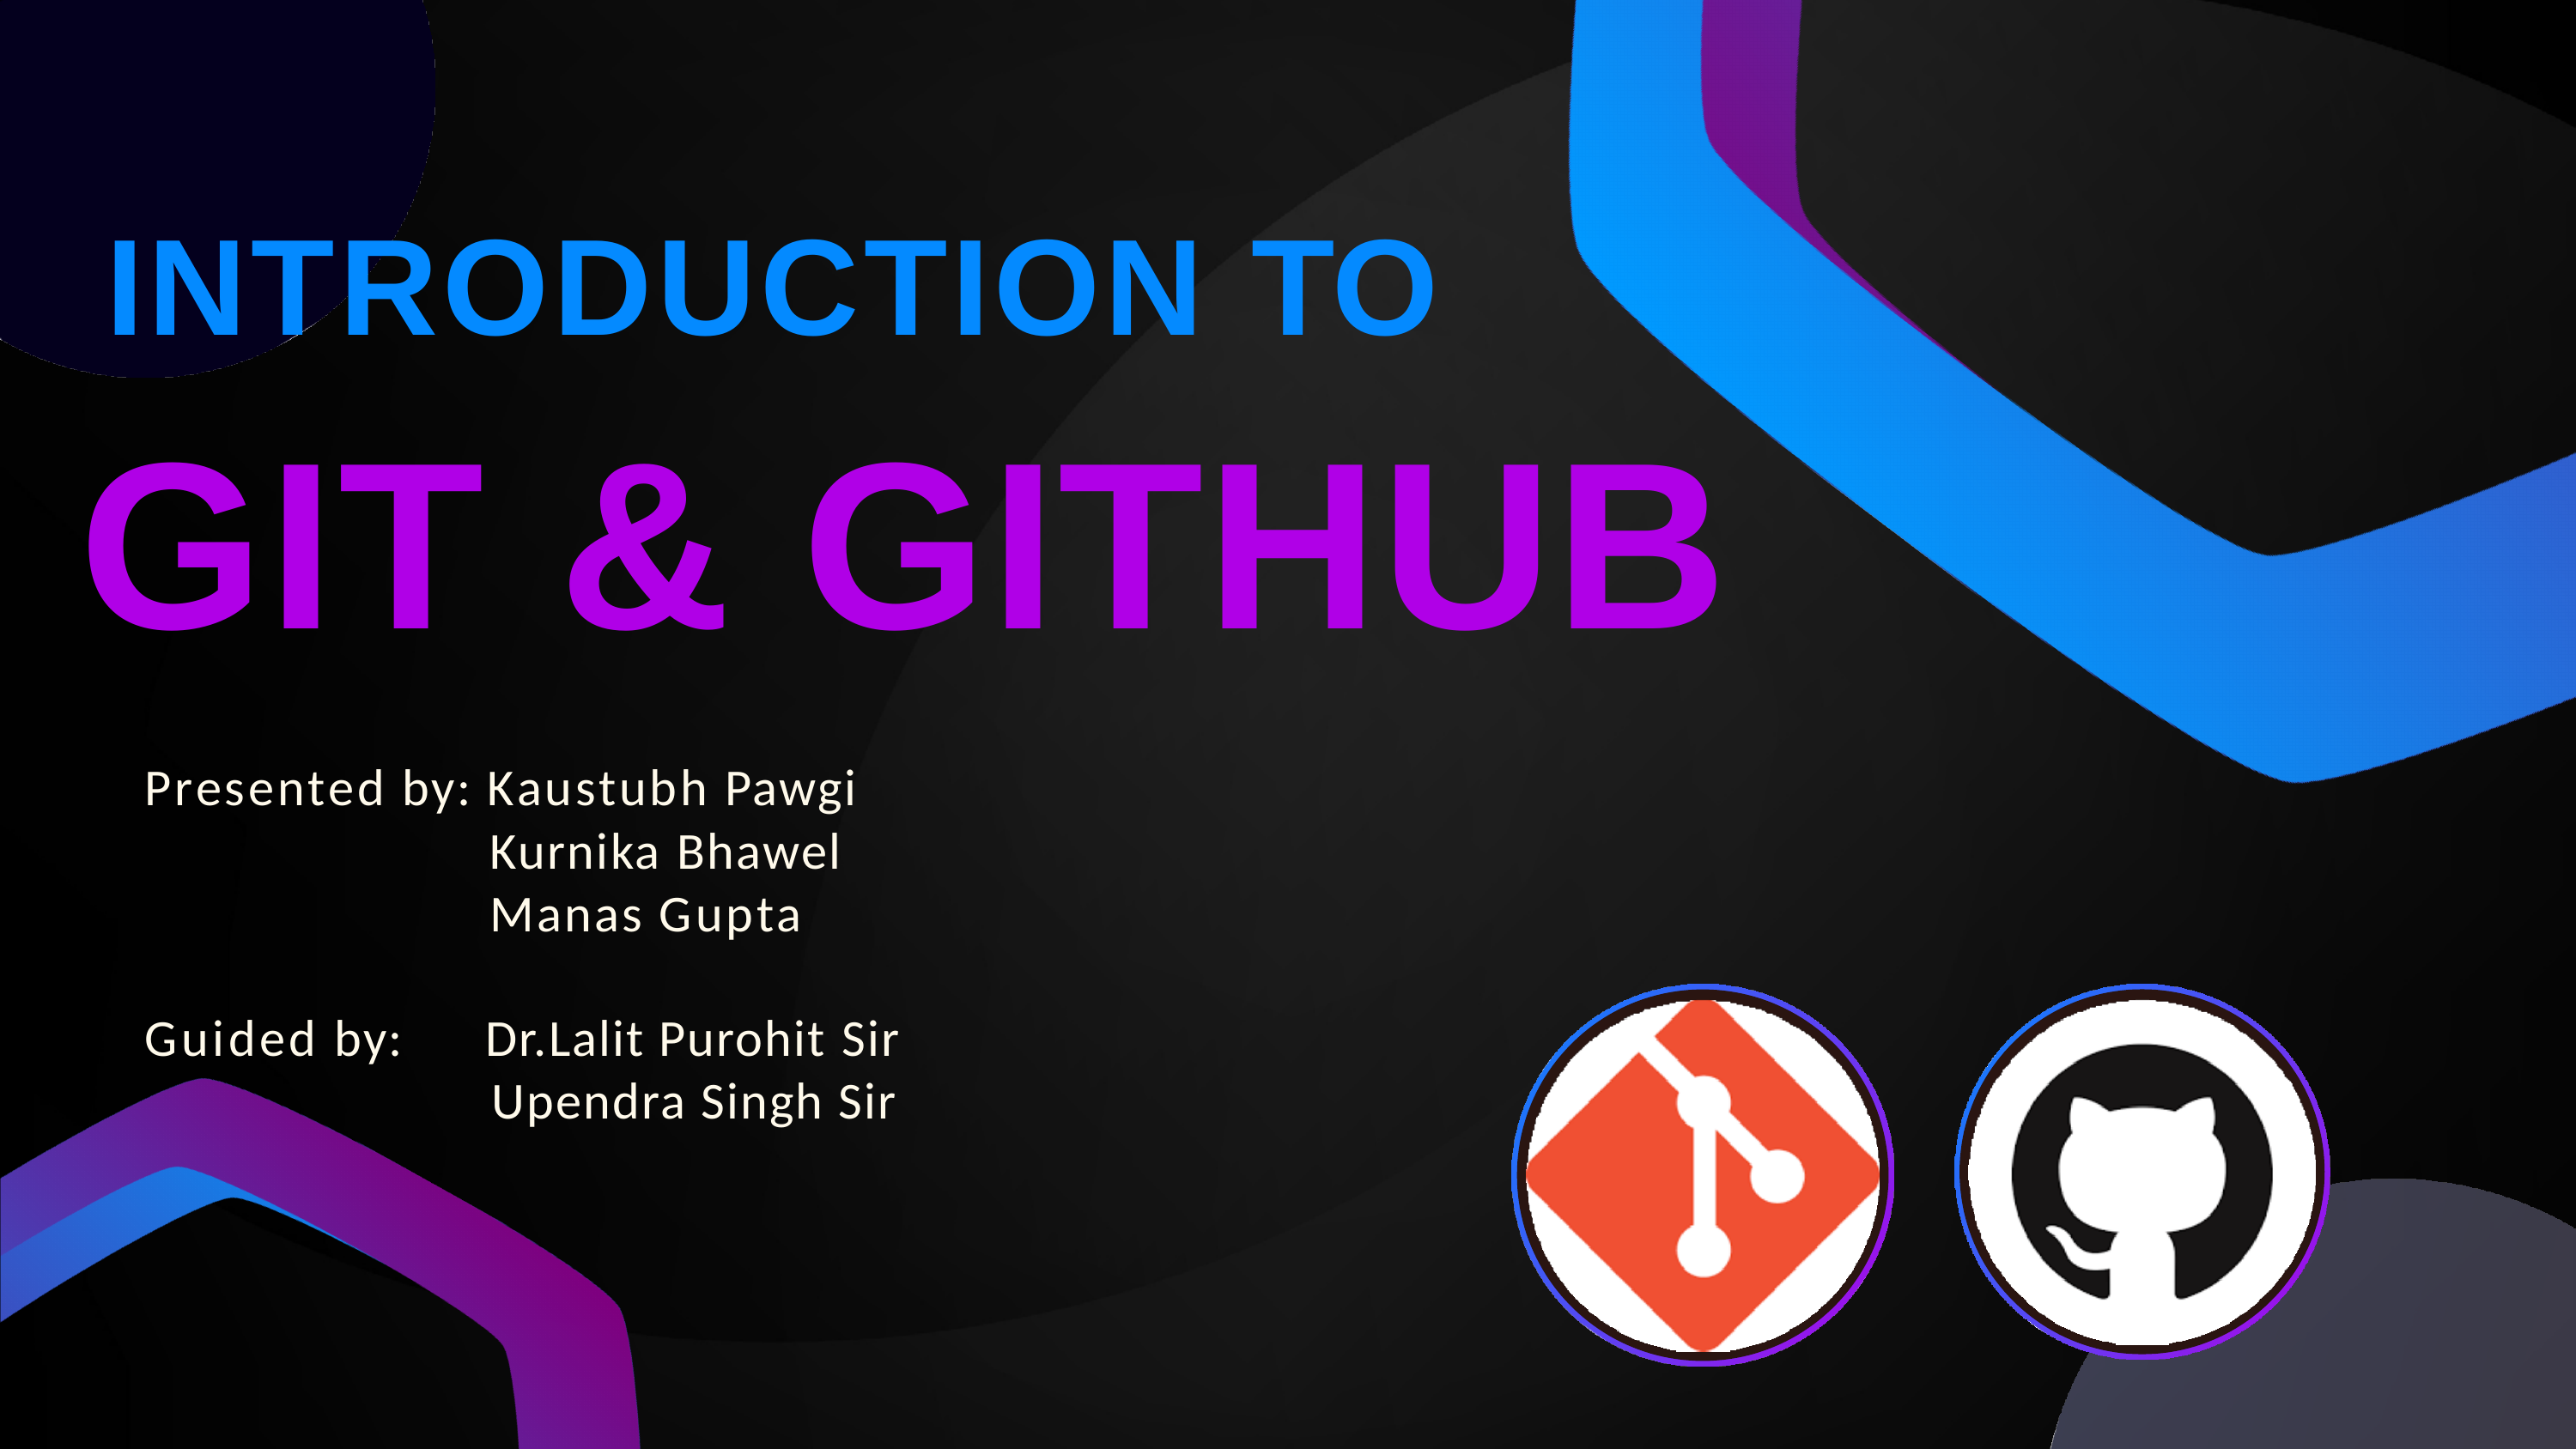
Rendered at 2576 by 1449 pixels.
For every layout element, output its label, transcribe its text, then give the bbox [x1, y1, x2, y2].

title INTRODUCTION TO GIT & GITHUB [77, 180, 1194, 676]
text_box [1516, 989, 1889, 1361]
text_box Presented by: Kaustubh Pawgi Kurnika Bhawel Manas Gupta Guided by: Dr.Lalit Purohit Sir Upendra Singh Sir [143, 752, 1020, 1130]
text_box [1959, 989, 2325, 1355]
picture [0, 0, 2576, 1449]
